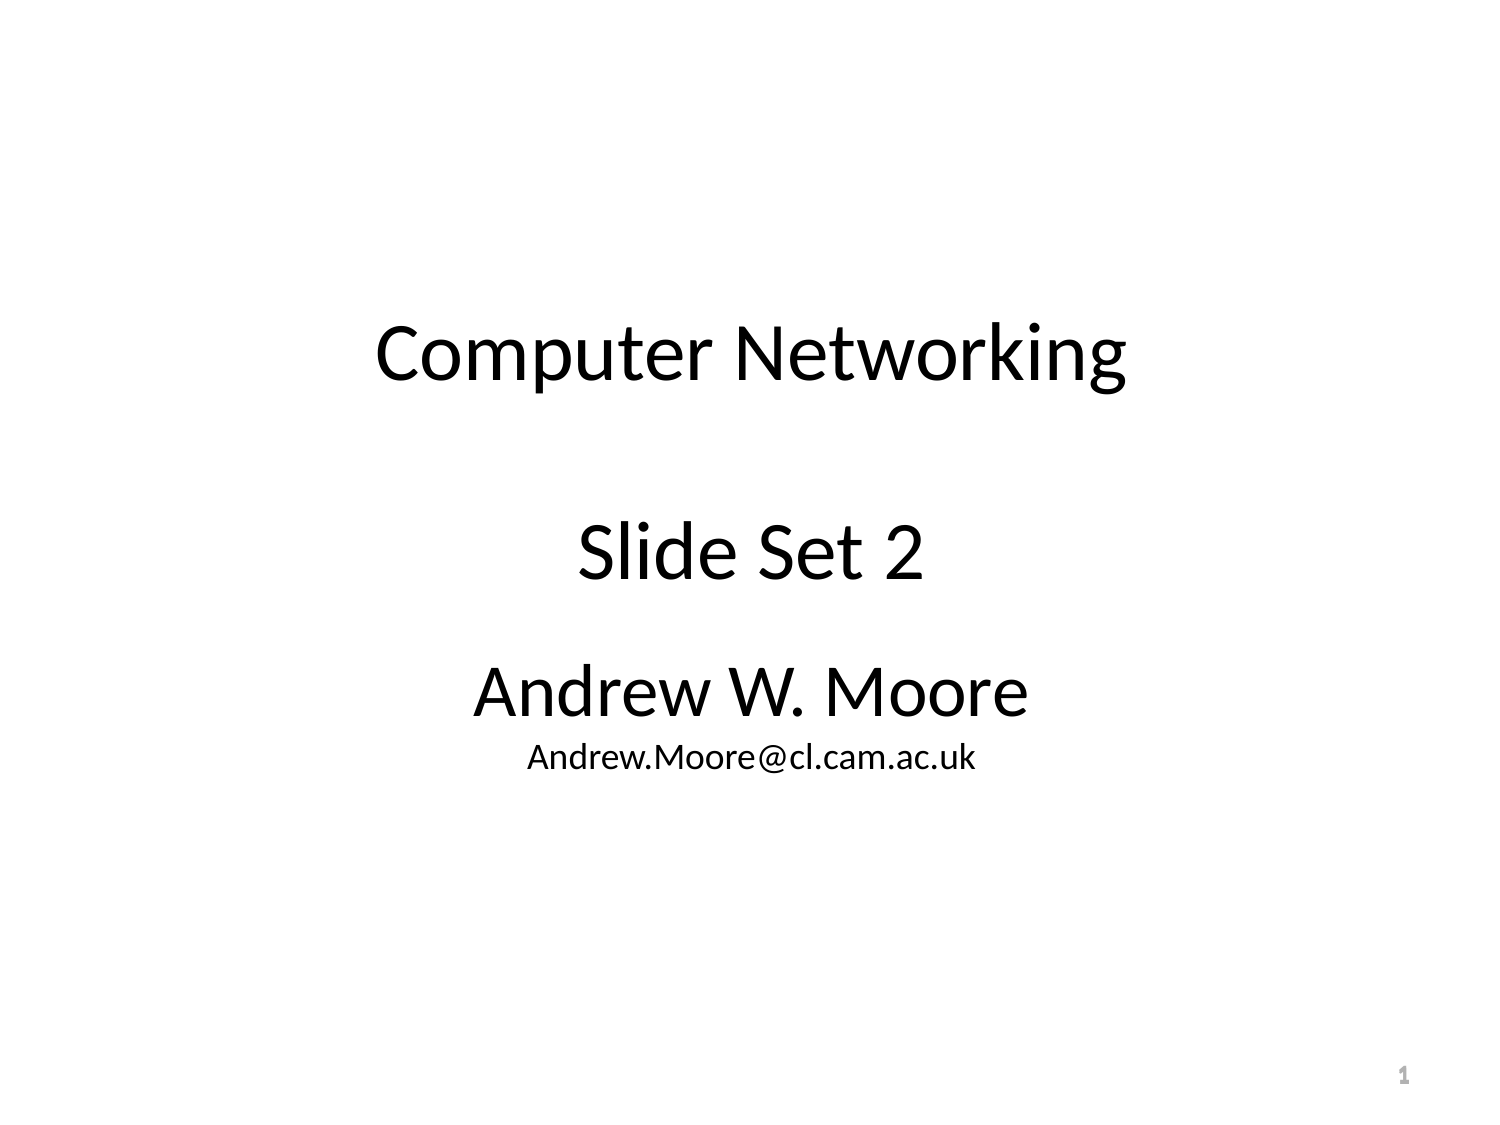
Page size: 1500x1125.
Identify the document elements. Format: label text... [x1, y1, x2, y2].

slide_number 1 [1074, 1042, 1425, 1103]
text_box Computer Networking Slide Set 2 Andrew W. Moore Andrew.Moore@cl.cam.ac.uk [62, 80, 1441, 1038]
